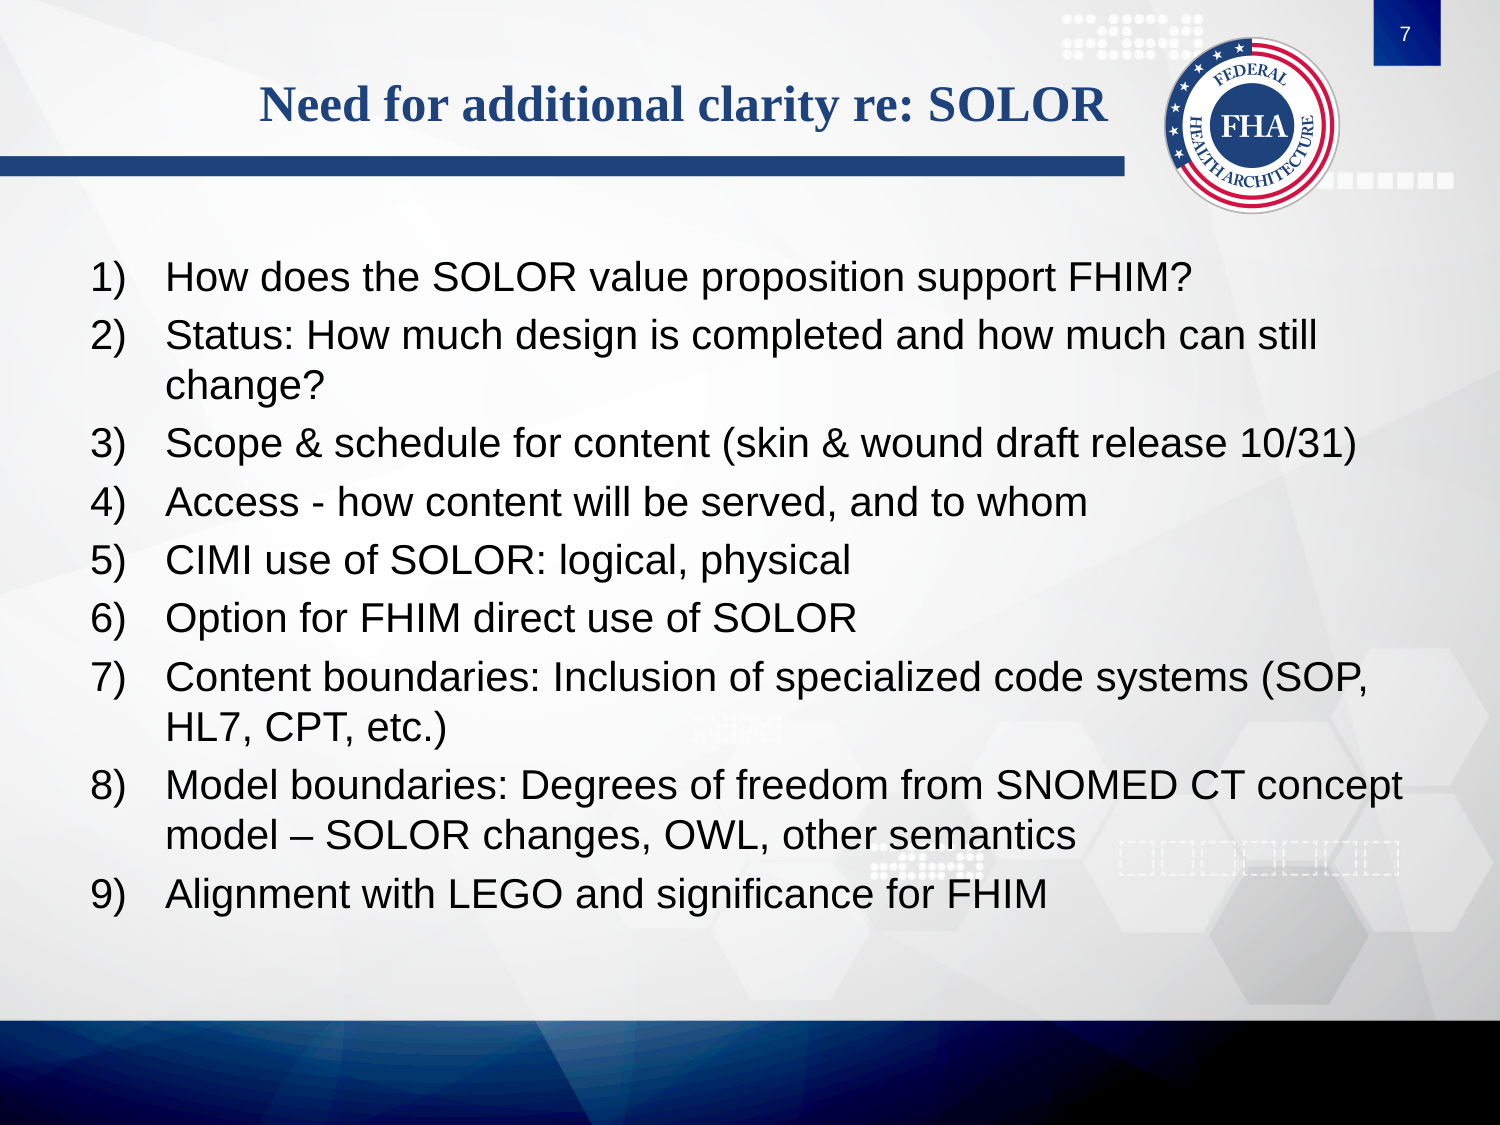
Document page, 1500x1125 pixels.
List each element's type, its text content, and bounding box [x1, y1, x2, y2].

title Need for additional clarity re: SOLOR [75, 45, 1125, 157]
slide_number 7 [1375, 3, 1435, 63]
picture [0, 0, 1500, 1125]
list How does the SOLOR value proposition support FHIM? Status: How much design is completed and how much can still change? Scope & schedule for content (skin & wound draft release 10/31) Access - how content will be served, and to whom CIMI use of SOLOR: logical, physical Option for FHIM direct use of SOLOR Content boundaries: Inclusion of specialized code systems (SOP, HL7, CPT, etc.) Model boundaries: Degrees of freedom from SNOMED CT concept model – SOLOR changes, OWL, other semantics Alignment with LEGO and significance for FHIM [75, 242, 1425, 992]
